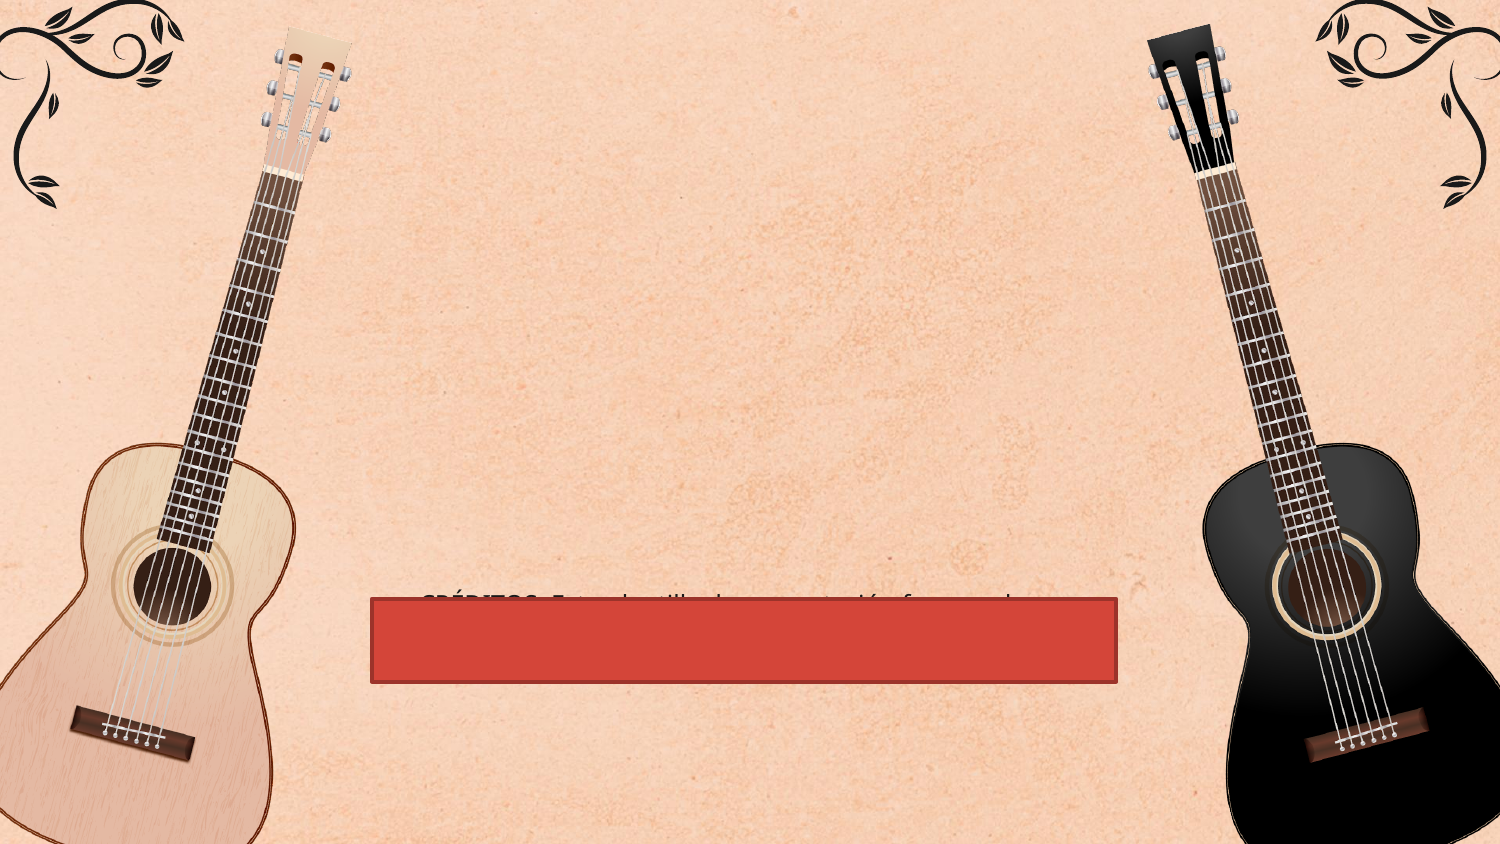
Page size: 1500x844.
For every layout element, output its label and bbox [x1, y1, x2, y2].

picture [0, 0, 1500, 844]
text_box [370, 597, 1118, 684]
